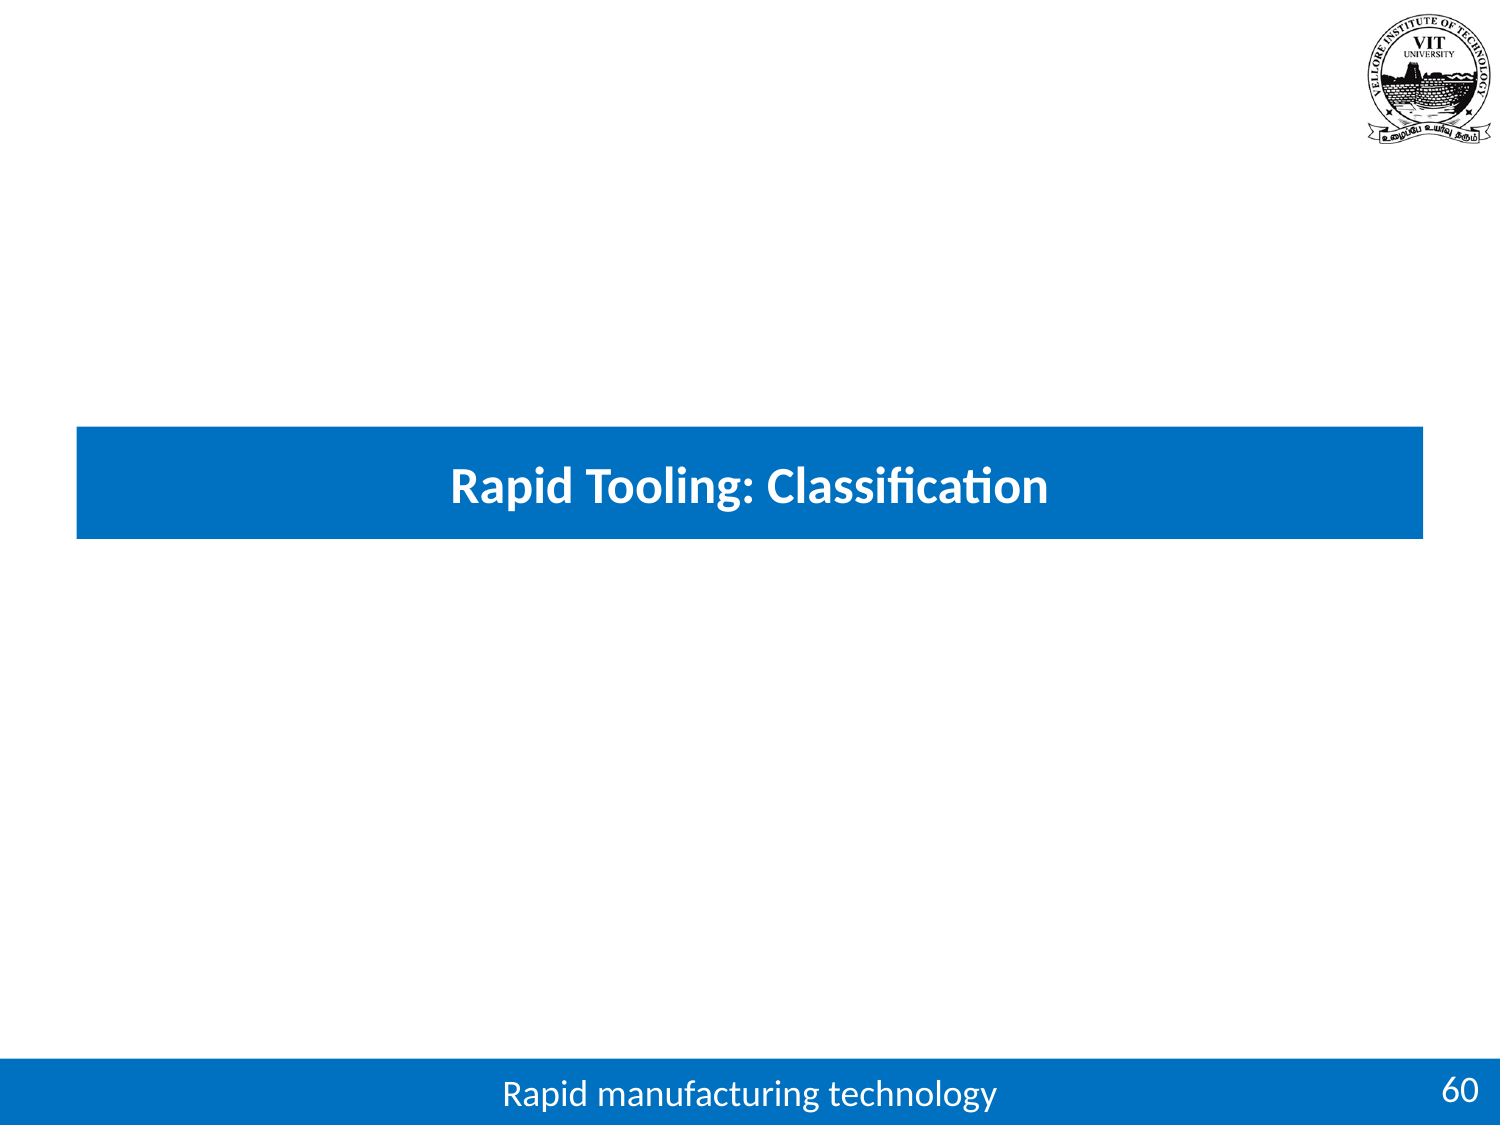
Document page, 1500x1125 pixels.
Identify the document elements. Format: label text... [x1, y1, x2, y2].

title Rapid Tooling: Classification [76, 426, 1424, 539]
footer Rapid manufacturing technology [476, 1058, 1024, 1125]
picture [1367, 13, 1492, 144]
slide_number 60 [1281, 1057, 1495, 1118]
